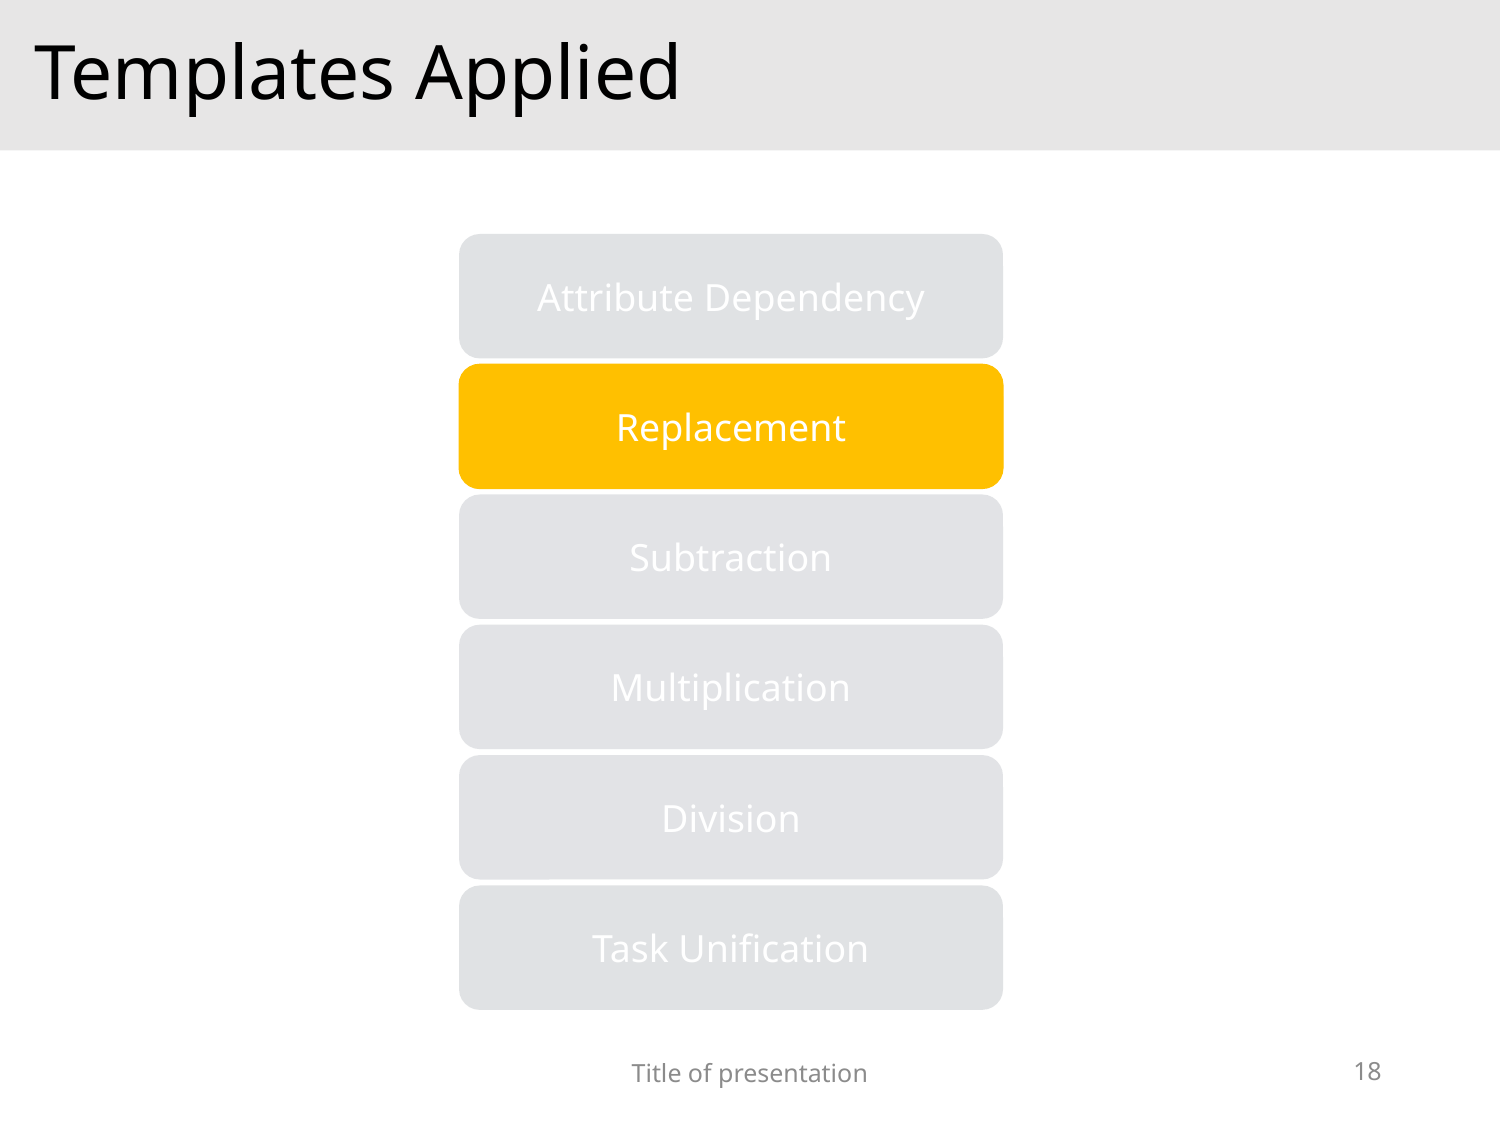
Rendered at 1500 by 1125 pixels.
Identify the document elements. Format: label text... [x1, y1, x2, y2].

text_box Multiplication [458, 624, 1004, 750]
text_box Subtraction [458, 493, 1004, 620]
text_box Templates Applied [0, 0, 1500, 151]
footer Title of presentation [496, 1042, 1004, 1103]
text_box Replacement [458, 363, 1004, 490]
slide_number 18 [1059, 1042, 1397, 1103]
text_box Division [458, 754, 1004, 881]
text_box Attribute Dependency [458, 233, 1004, 359]
text_box Task Unification [458, 884, 1004, 1011]
